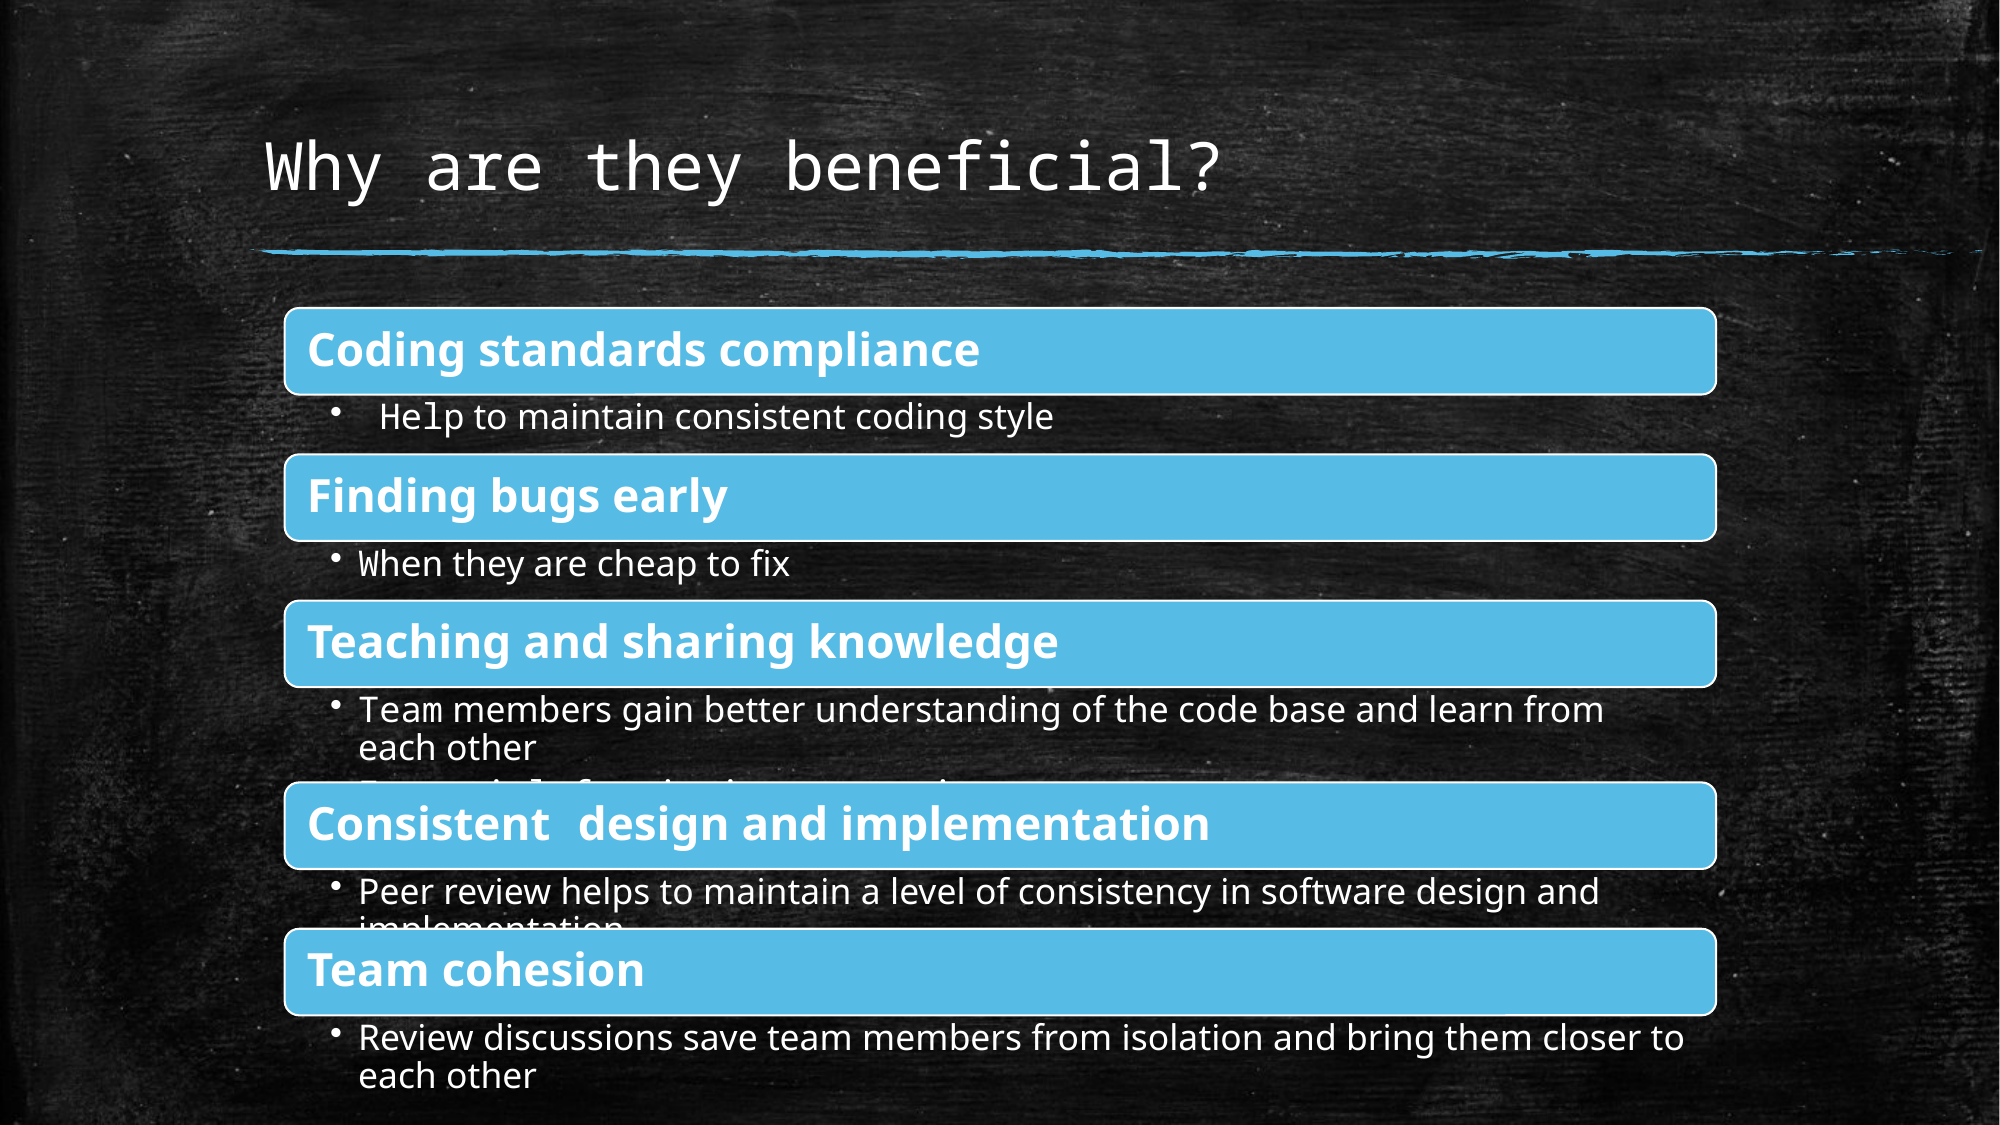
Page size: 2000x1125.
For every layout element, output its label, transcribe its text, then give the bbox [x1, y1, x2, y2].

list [284, 295, 1717, 1088]
title Why are they beneficial? [249, 45, 1750, 213]
